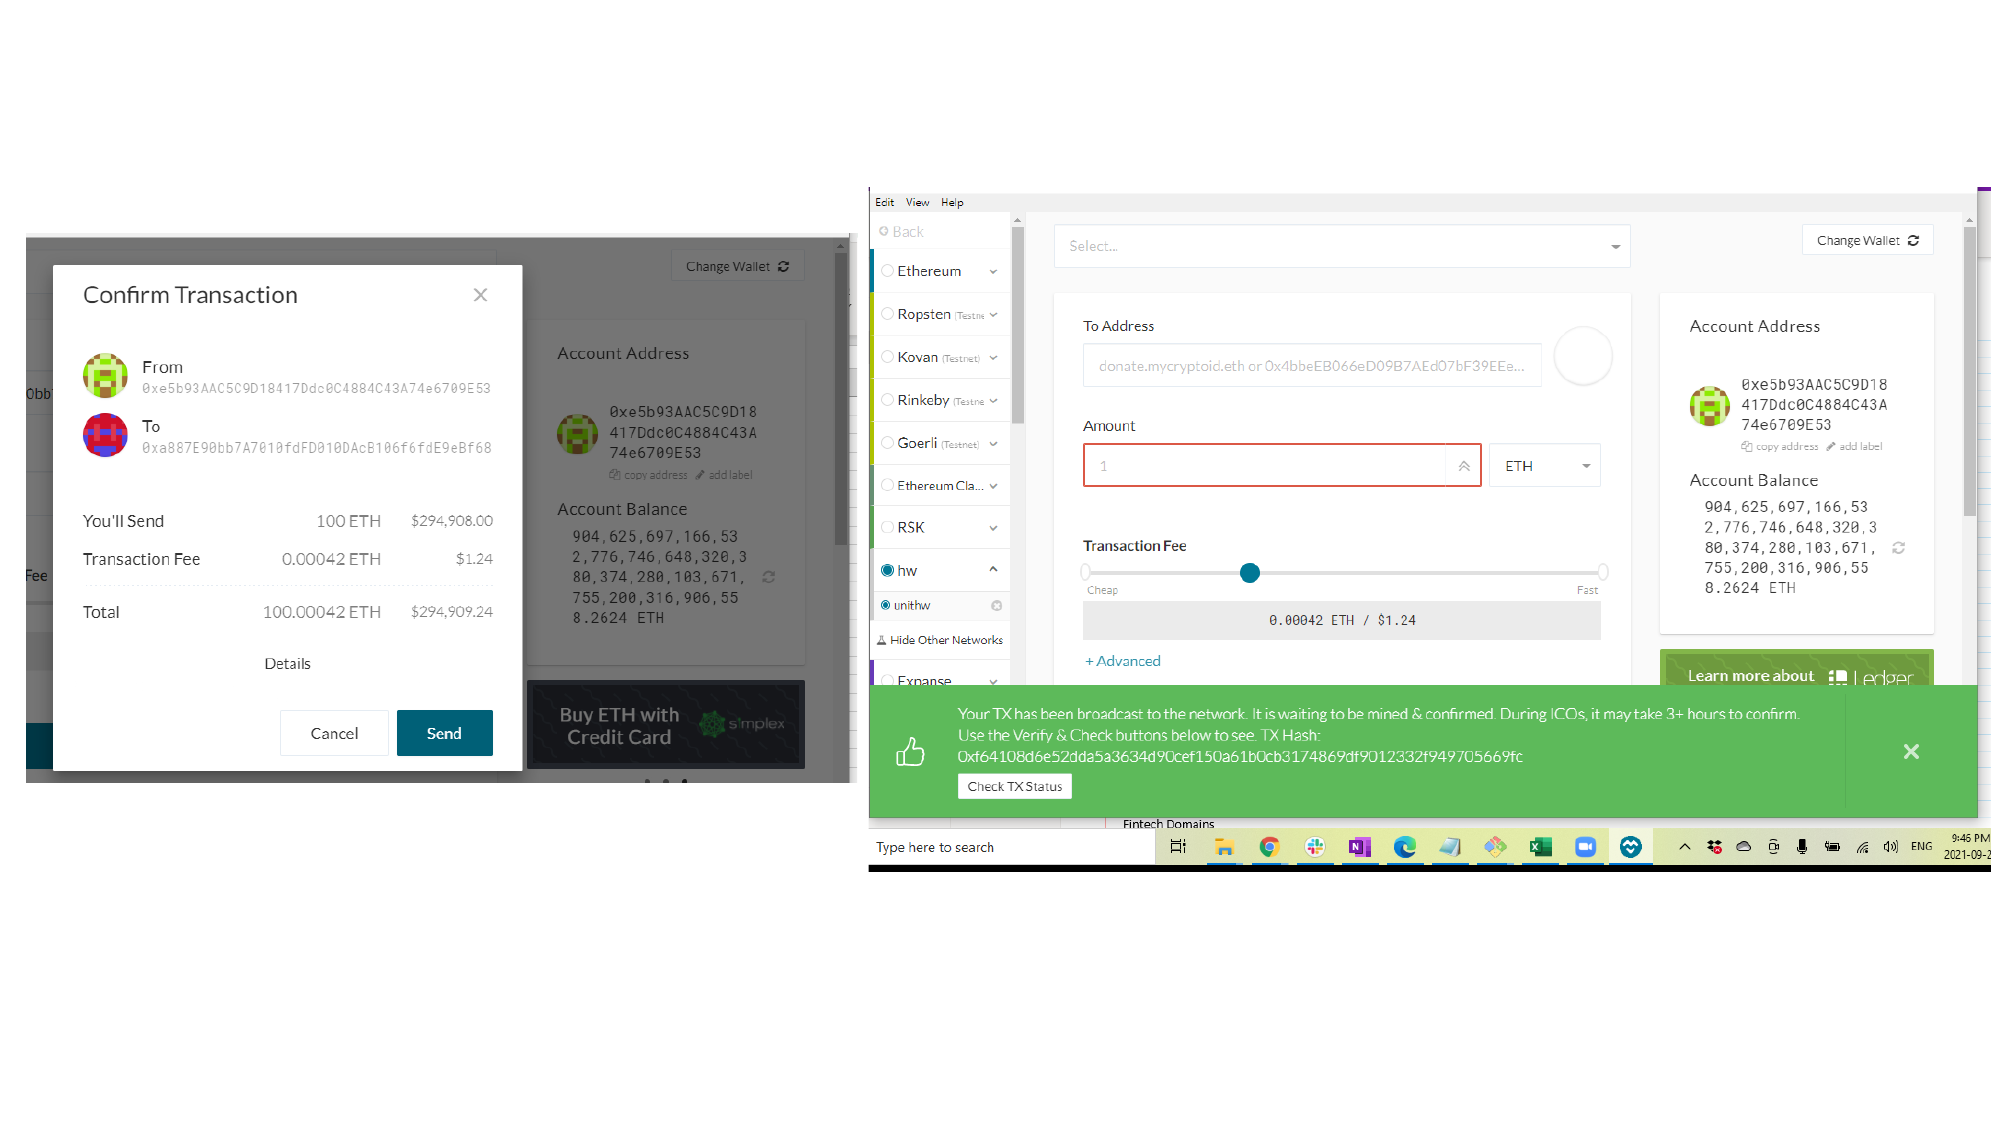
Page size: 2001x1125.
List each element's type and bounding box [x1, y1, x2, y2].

picture [868, 187, 1991, 872]
picture [26, 233, 858, 783]
